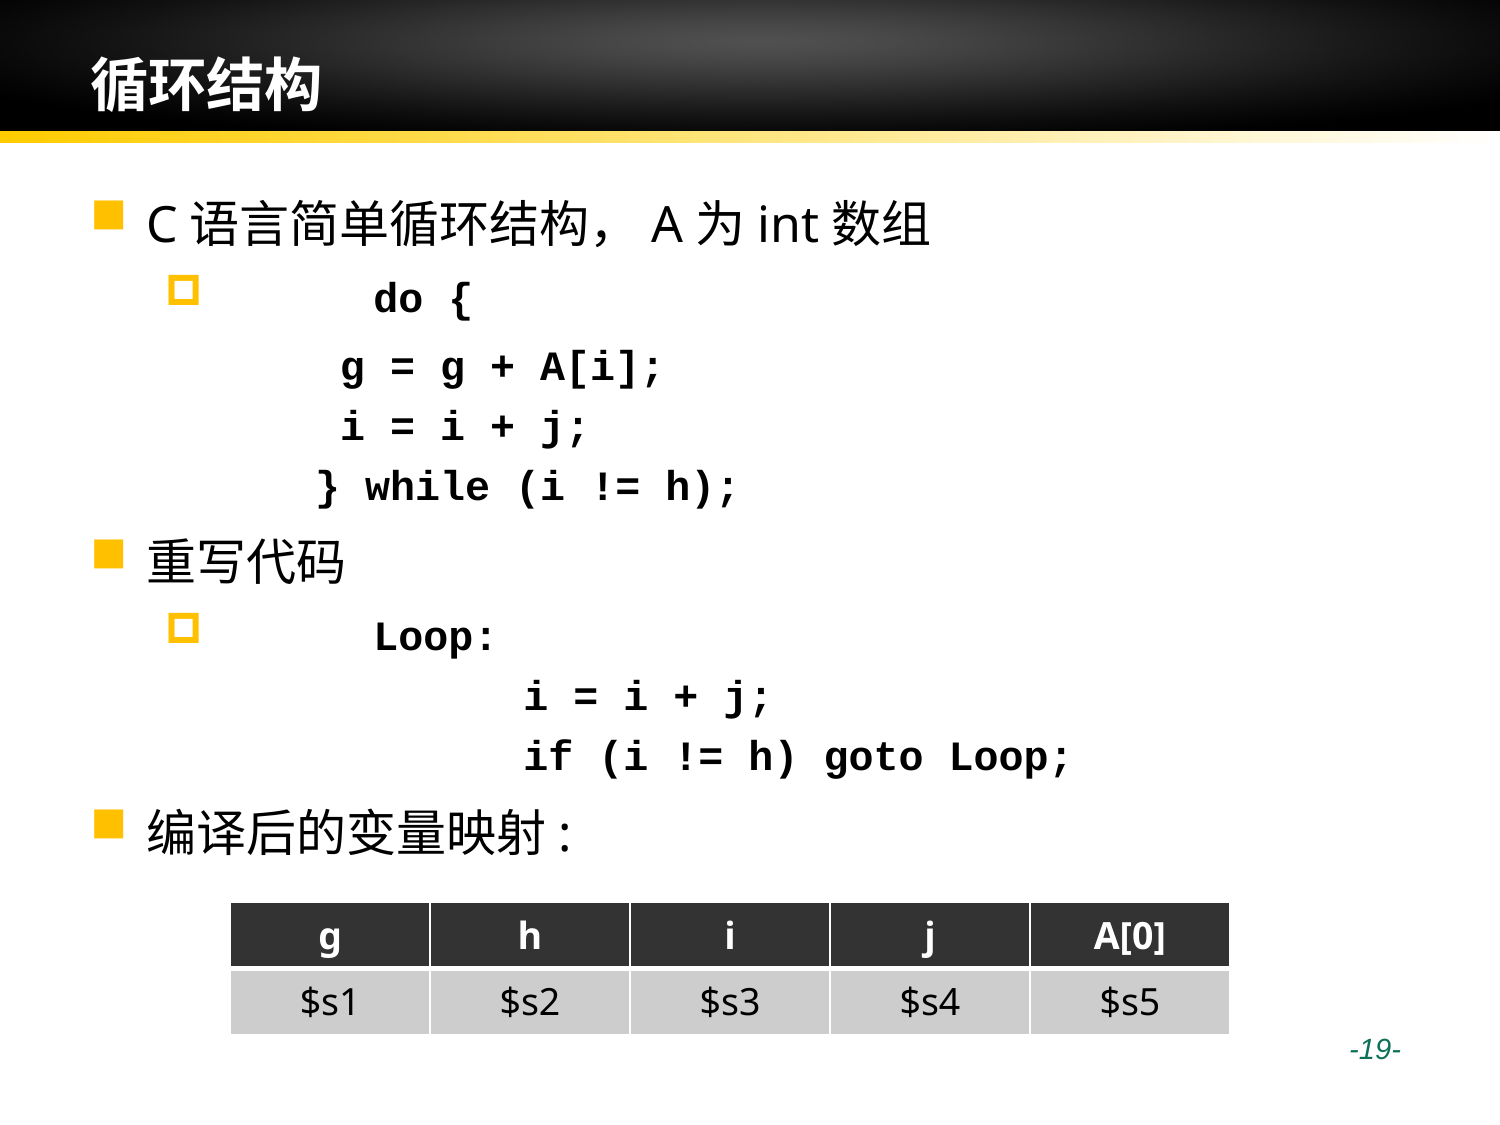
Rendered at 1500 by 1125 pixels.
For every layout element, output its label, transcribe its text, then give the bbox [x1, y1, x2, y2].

table_cell $s1 [231, 971, 429, 1034]
list C语言简单循环结构，A为int数组 do { g = g + A[i]; i = i + j; } while (i != h); 重写代码 Loop: i = i + j; if (i != h) goto Loop; 编译后的变量映射: [75, 172, 1424, 799]
table_cell $s5 [1031, 971, 1229, 1034]
picture [0, 0, 1500, 131]
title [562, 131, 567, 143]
slide_number -19- [1257, 1023, 1425, 1102]
table_cell $s4 [831, 971, 1029, 1034]
table_cell $s3 [631, 971, 829, 1034]
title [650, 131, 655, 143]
table_cell $s2 [431, 971, 629, 1034]
table_header h [431, 903, 629, 966]
title 循环结构 [75, 35, 1425, 131]
table_header A[0] [1031, 903, 1229, 966]
table_cell Reg [738, 131, 744, 143]
table_header i [631, 903, 829, 966]
table_header g [231, 903, 429, 966]
table_header j [831, 903, 1029, 966]
